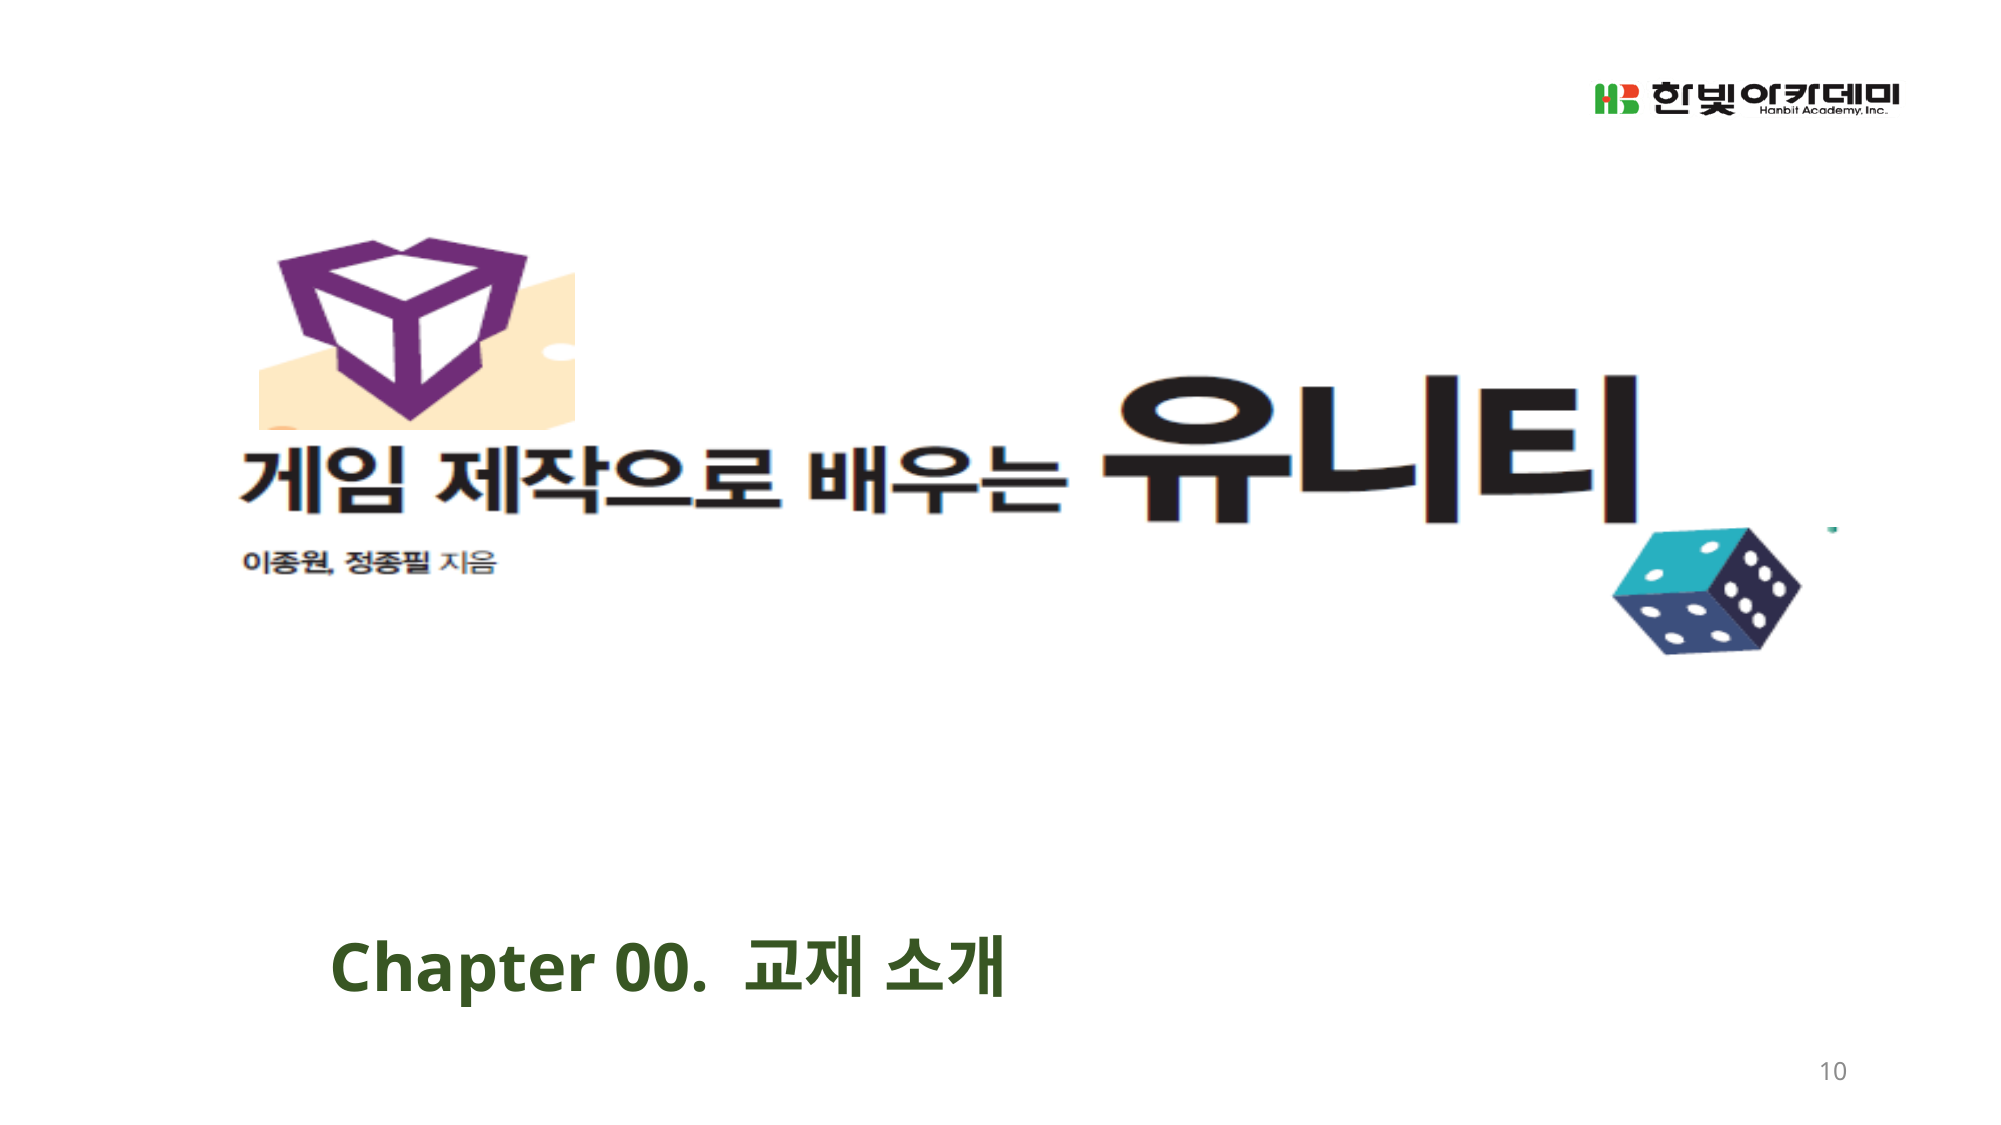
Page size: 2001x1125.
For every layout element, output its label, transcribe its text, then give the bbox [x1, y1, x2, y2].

picture [161, 227, 1844, 665]
slide_number 10 [1412, 1042, 1863, 1103]
picture [1575, 68, 1925, 132]
title Chapter 00. 교재 소개 [314, 881, 1686, 1059]
